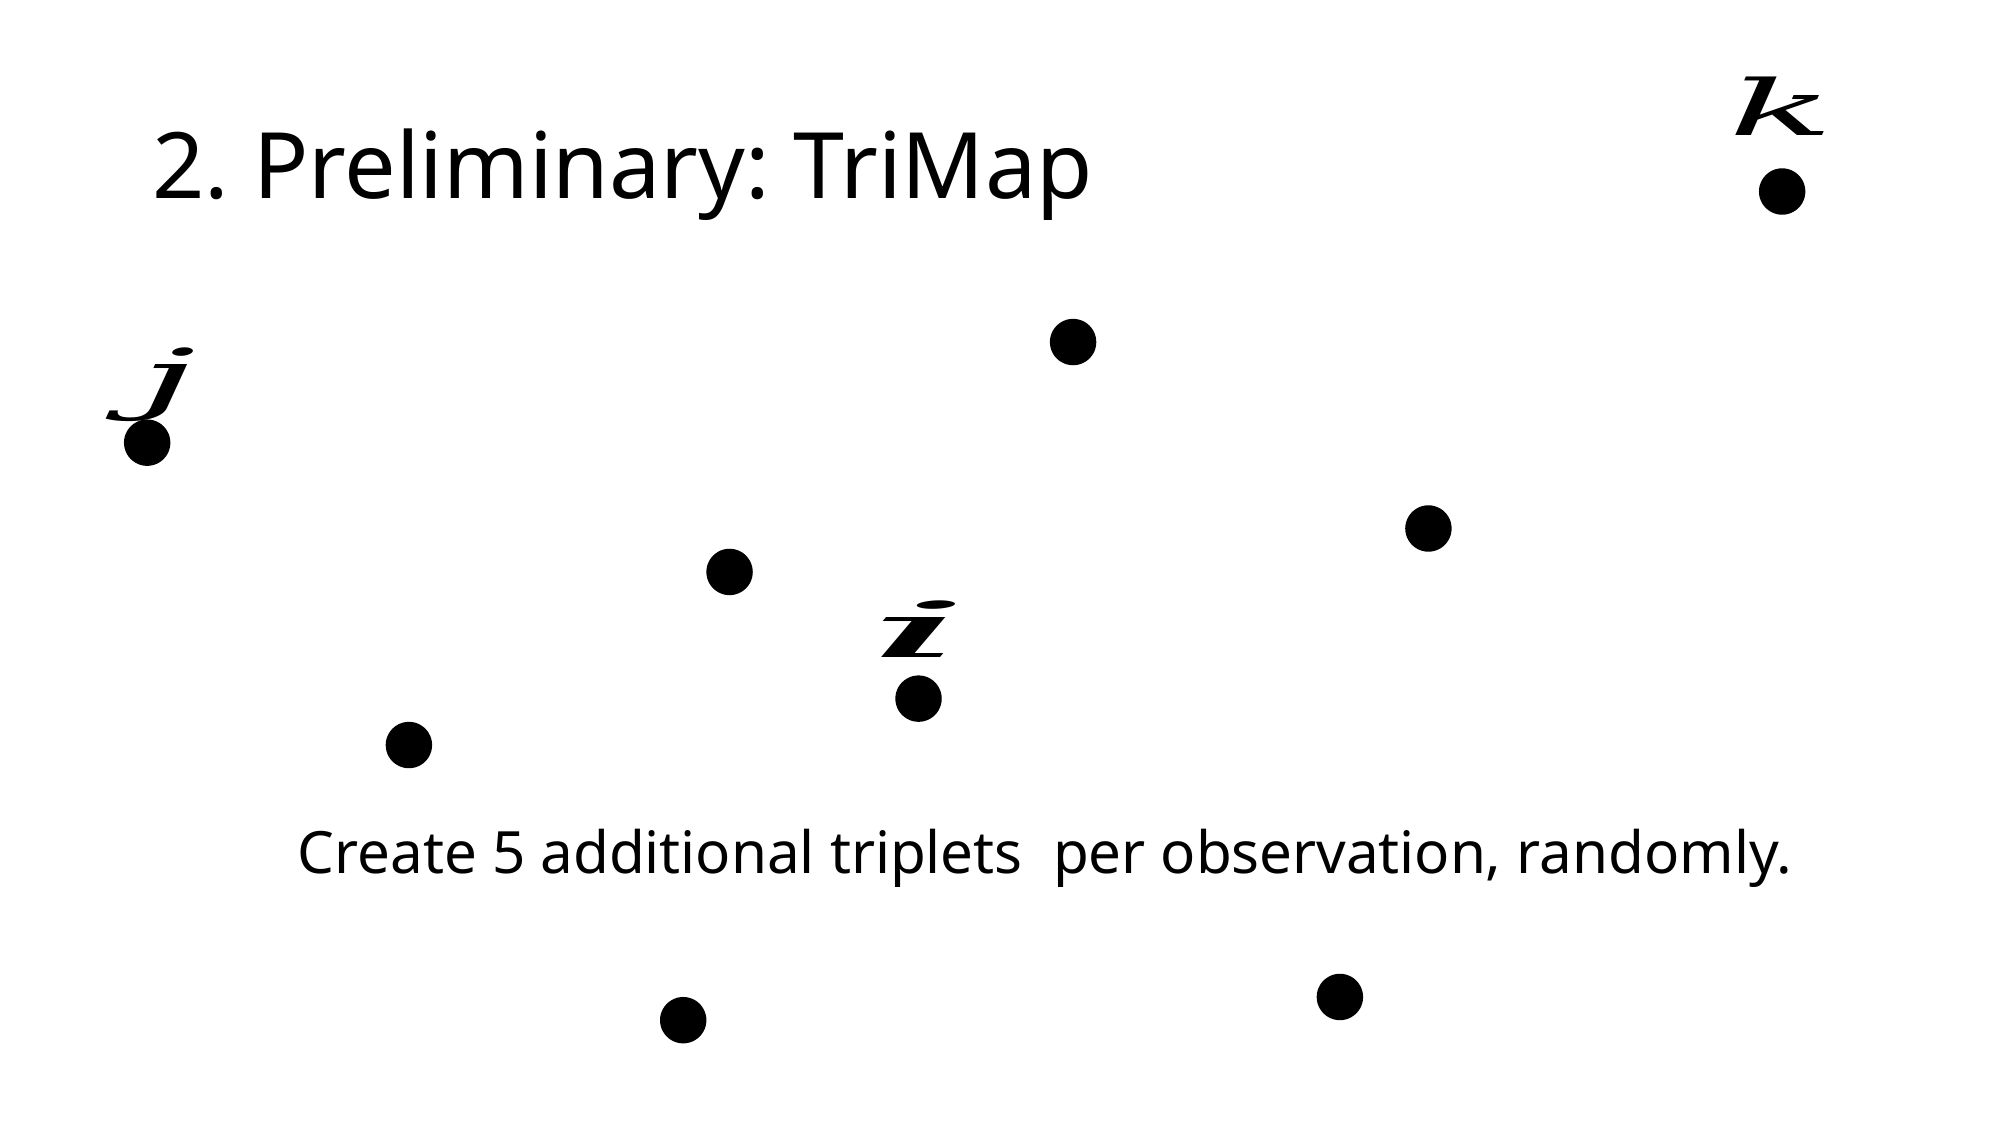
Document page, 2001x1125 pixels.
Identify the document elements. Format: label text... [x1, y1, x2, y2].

title 2. Preliminary: TriMap [137, 59, 1863, 278]
text_box [705, 547, 754, 597]
text_box [1404, 504, 1453, 553]
text_box [894, 674, 943, 723]
text_box [122, 418, 172, 467]
text_box [384, 720, 434, 770]
text_box [1048, 317, 1098, 367]
text_box [1757, 167, 1807, 216]
text_box [658, 995, 708, 1045]
text_box [1315, 972, 1365, 1022]
